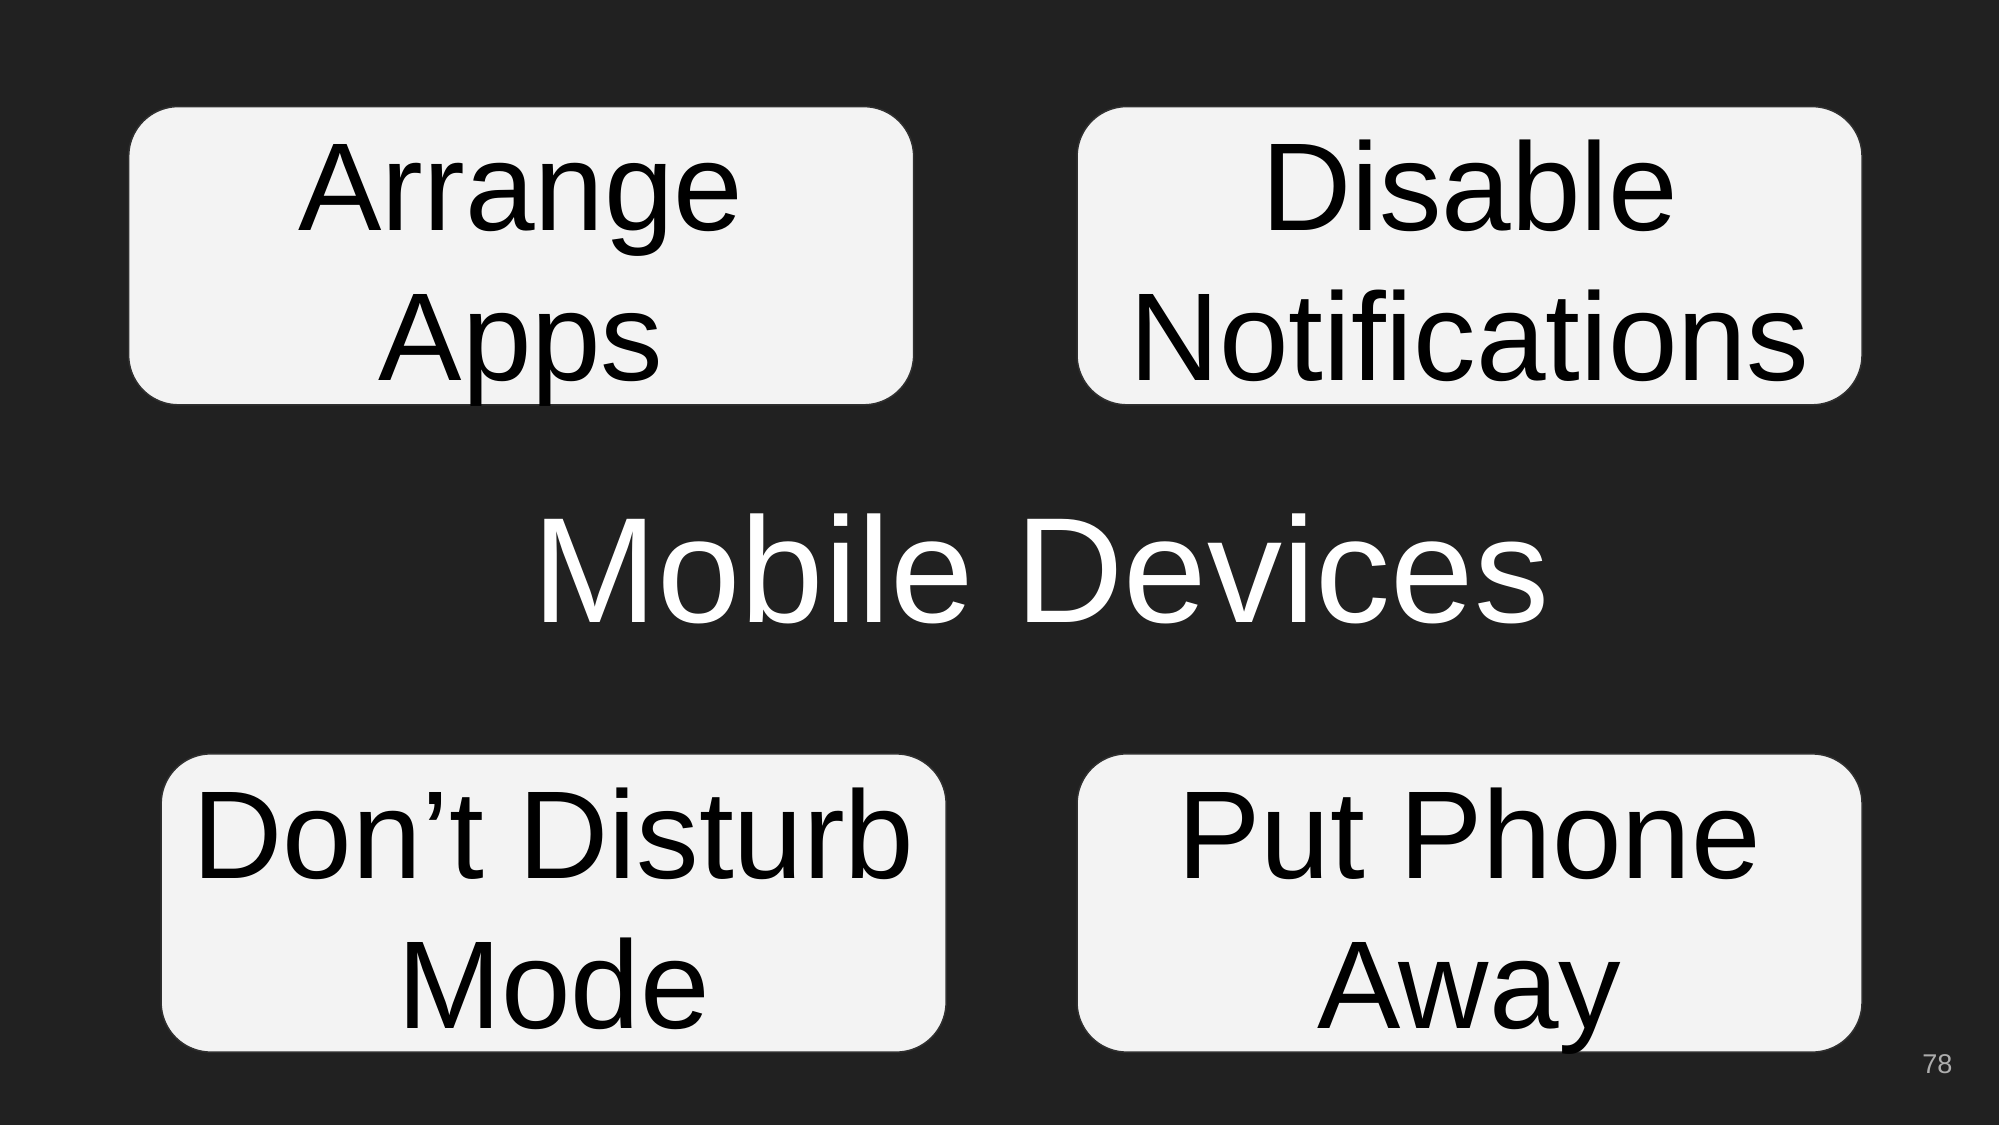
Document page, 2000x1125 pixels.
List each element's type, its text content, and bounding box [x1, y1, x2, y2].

title Mobile Devices [109, 470, 1973, 655]
slide_number ‹#› [1852, 1019, 1973, 1106]
text_box Arrange Apps [128, 106, 914, 405]
text_box Disable Notifications [1077, 106, 1863, 405]
text_box Don’t Disturb Mode [161, 753, 947, 1053]
text_box Put Phone Away [1077, 753, 1863, 1053]
